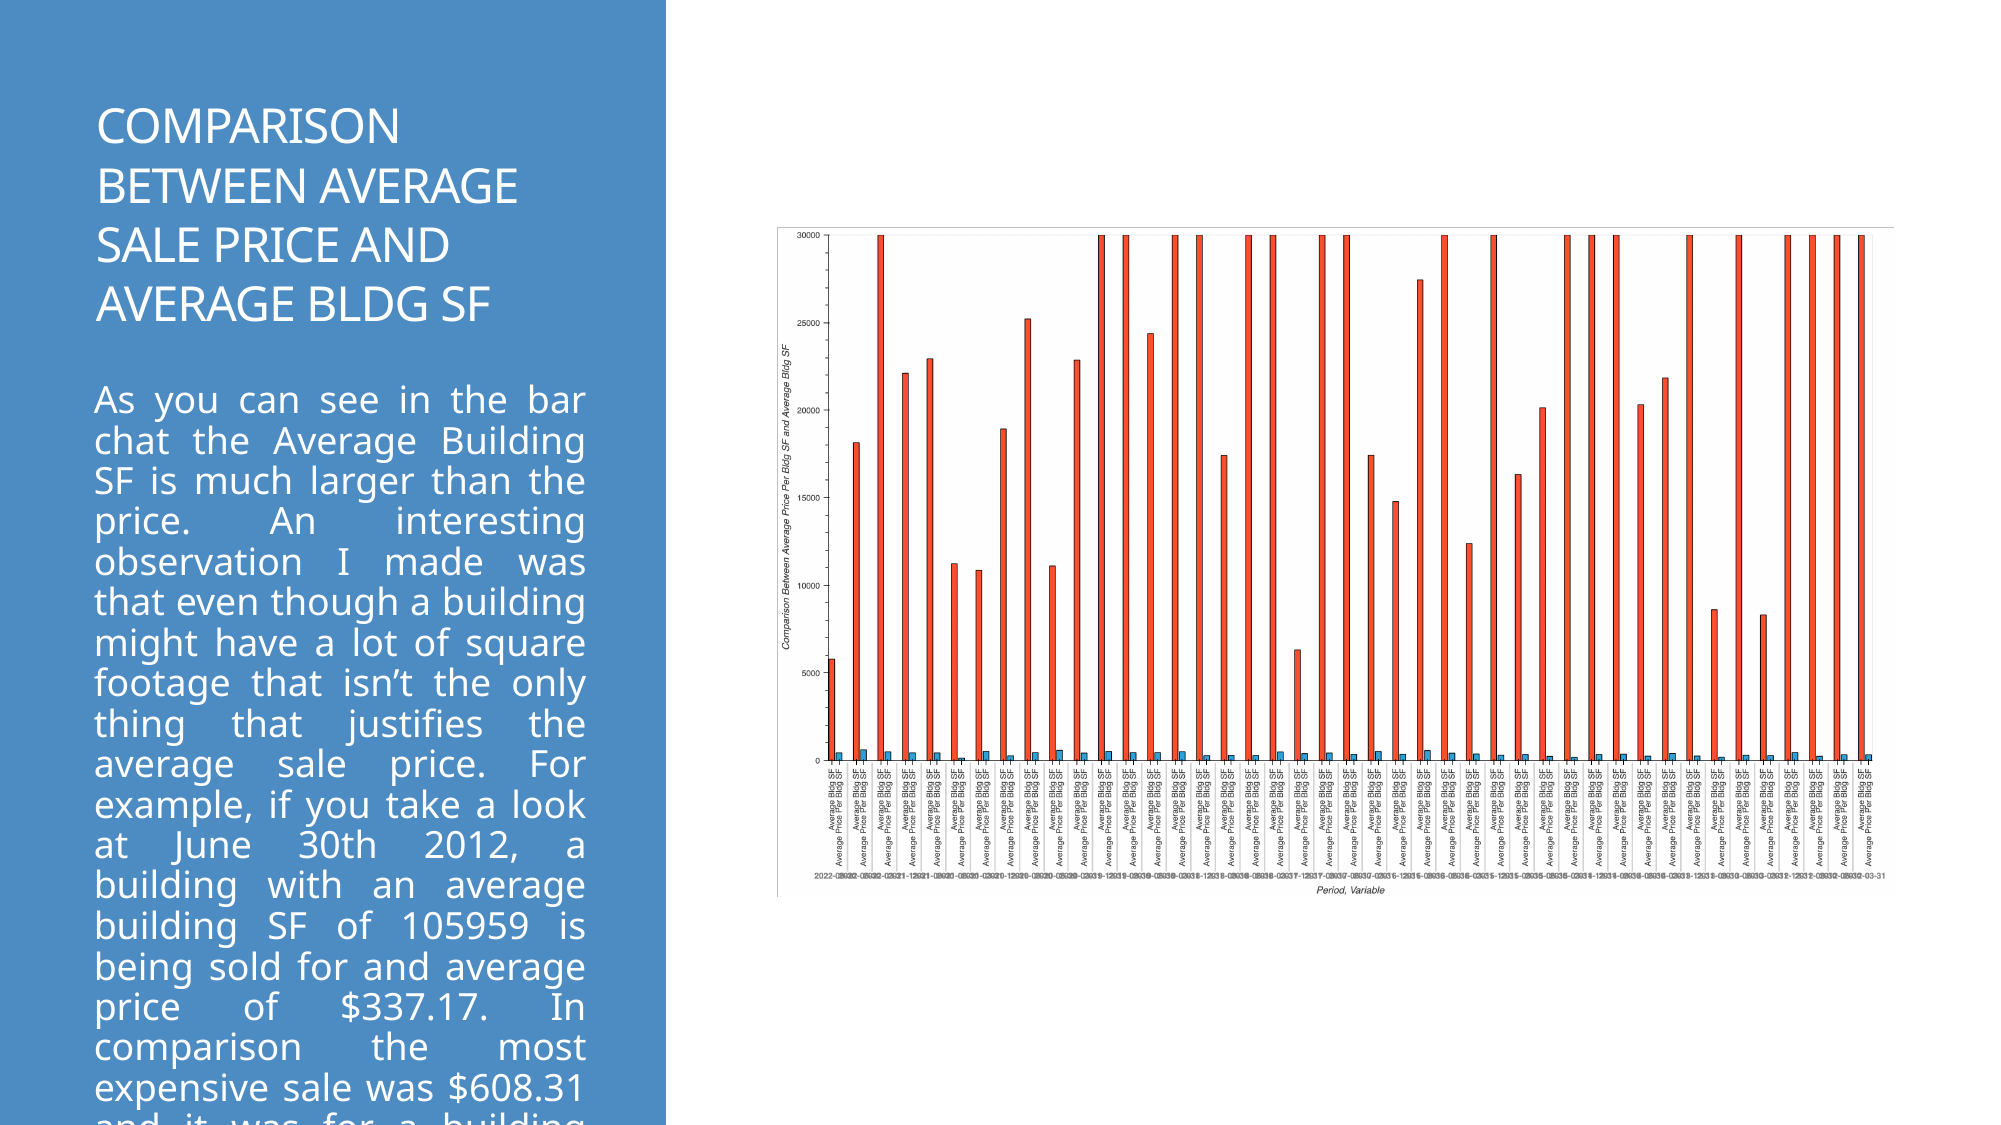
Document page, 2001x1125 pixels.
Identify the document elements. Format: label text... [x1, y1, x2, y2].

picture [777, 227, 1894, 898]
title COMPARISON BETWEEN AVERAGE SALE PRICE AND AVERAGE BLDG SF [80, 84, 587, 407]
text_box [667, 0, 2000, 1125]
text_box [0, 0, 667, 1125]
text_box As you can see in the bar chat the Average Building SF is much larger than the price. An interesting observation I made was that even though a building might have a lot of square footage that isn’t the only thing that justifies the average sale price. For example, if you take a look at June 30th 2012, a building with an average building SF of 105959 is being sold for and average price of $337.17. In comparison the most expensive sale was $608.31 and it was for a building with an average building sf of 18144. [93, 373, 587, 897]
